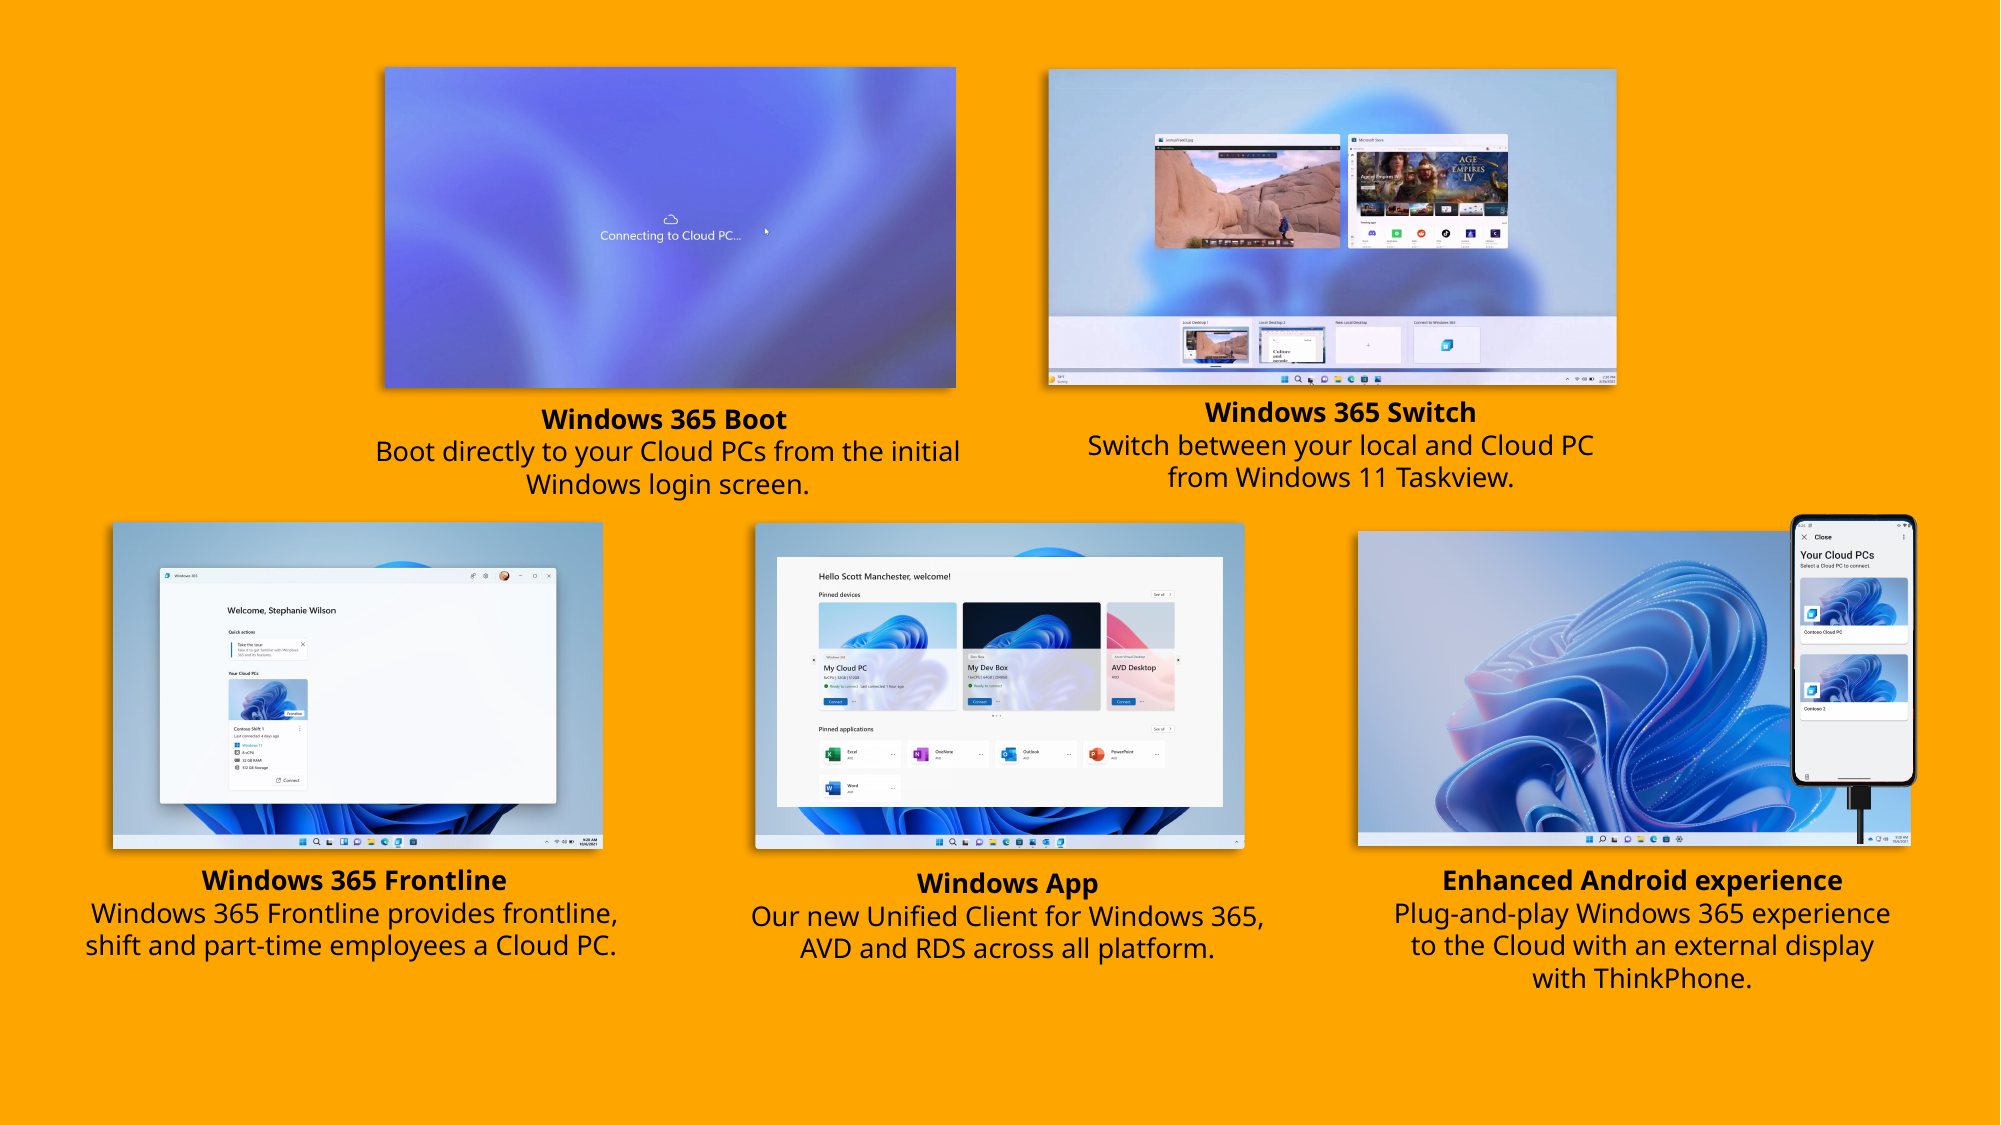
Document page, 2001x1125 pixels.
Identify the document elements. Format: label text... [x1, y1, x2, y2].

text_box Enhanced Android experience Plug-and-play Windows 365 experience to the Cloud with an external display with ThinkPhone. [1383, 863, 1902, 994]
text_box Windows 365 Frontline Windows 365 Frontline provides frontline, shift and part-time employees a Cloud PC. [73, 863, 636, 962]
text_box Windows 365 Switch Switch between your local and Cloud PC from Windows 11 Taskview. [1067, 395, 1615, 494]
picture [1048, 69, 1617, 385]
picture [385, 67, 956, 388]
picture [1358, 513, 1918, 846]
text_box Windows App Our new Unified Client for Windows 365, AVD and RDS across all platform. [734, 866, 1281, 965]
picture [113, 522, 603, 850]
picture [755, 522, 1245, 849]
text_box Windows 365 Boot Boot directly to your Cloud PCs from the initial Windows login screen. [370, 402, 966, 500]
